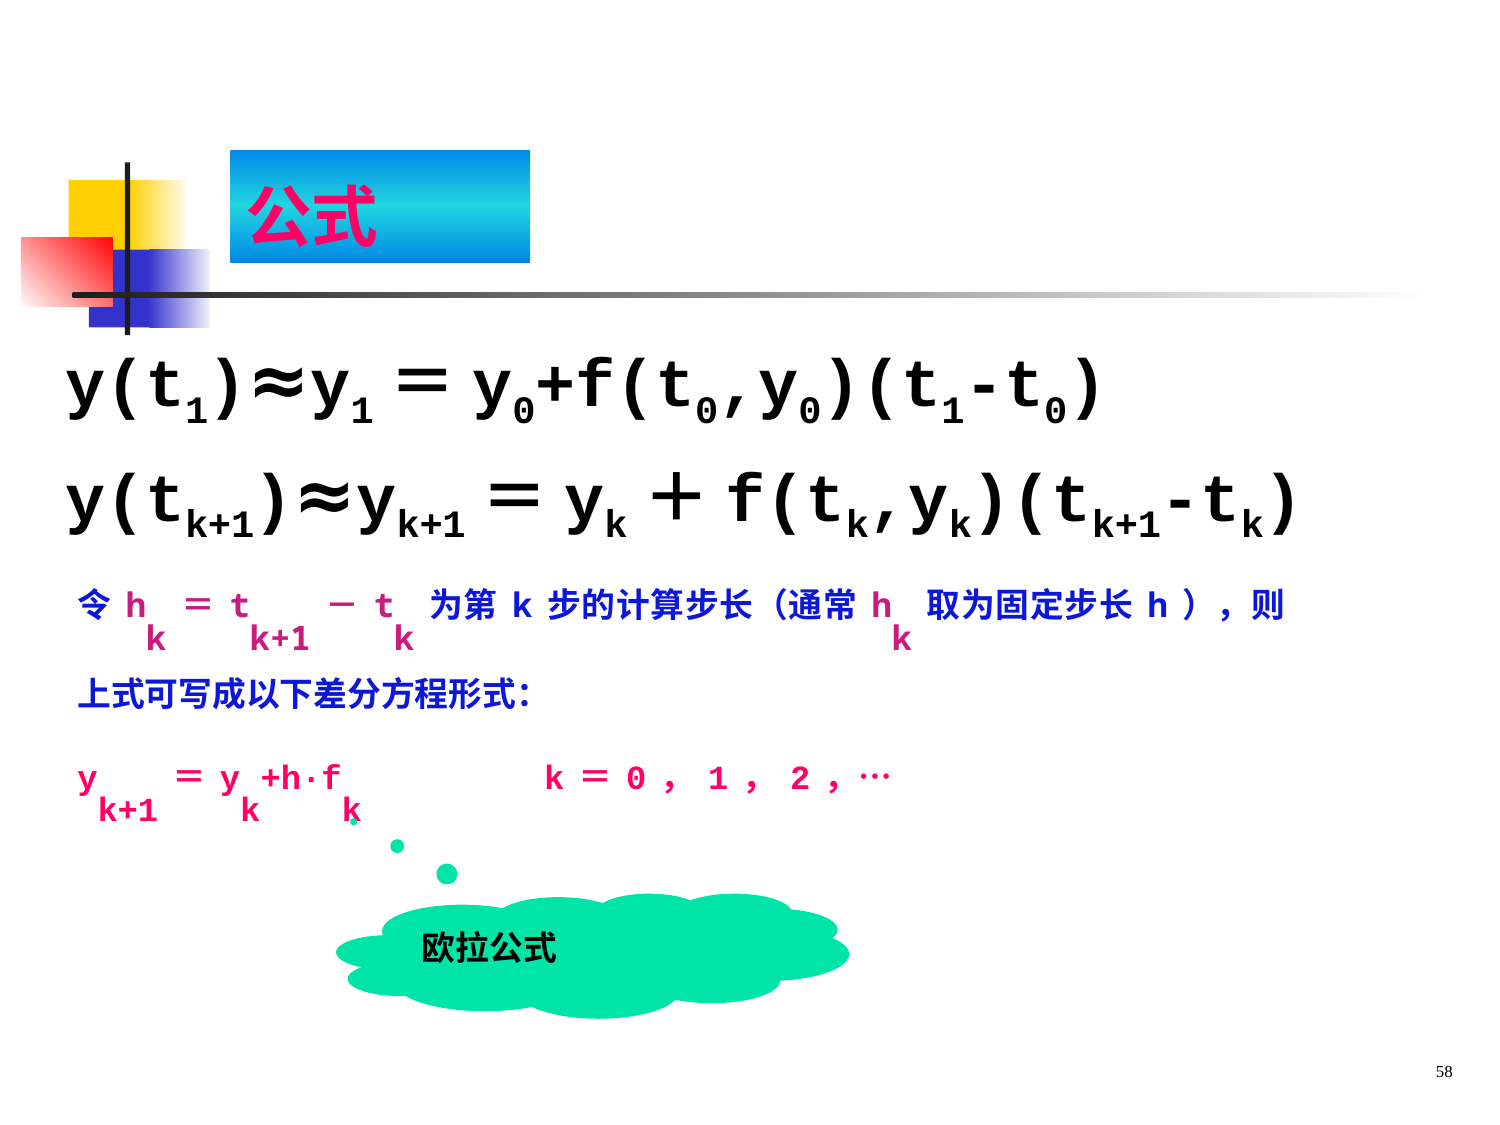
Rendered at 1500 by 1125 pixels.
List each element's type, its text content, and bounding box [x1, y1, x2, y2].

text_box 令hk＝tk+1－tk为第k步的计算步长（通常hk取为固定步长h），则上式可写成以下差分方程形式： yk+1＝yk+h·fk k＝0，1，2，… [62, 569, 1300, 896]
text_box 欧拉公式 [390, 839, 405, 854]
text_box 欧拉公式 [336, 893, 850, 1019]
slide_number 58 [1155, 1024, 1468, 1100]
list y(t1)≈y1＝y0+f(t0,y0)(t1-t0) y(tk+1)≈yk+1＝yk＋f(tk,yk)(tk+1-tk) [50, 324, 1450, 575]
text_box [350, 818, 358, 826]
title 公式 [230, 149, 531, 263]
text_box 欧拉公式 [436, 863, 458, 885]
